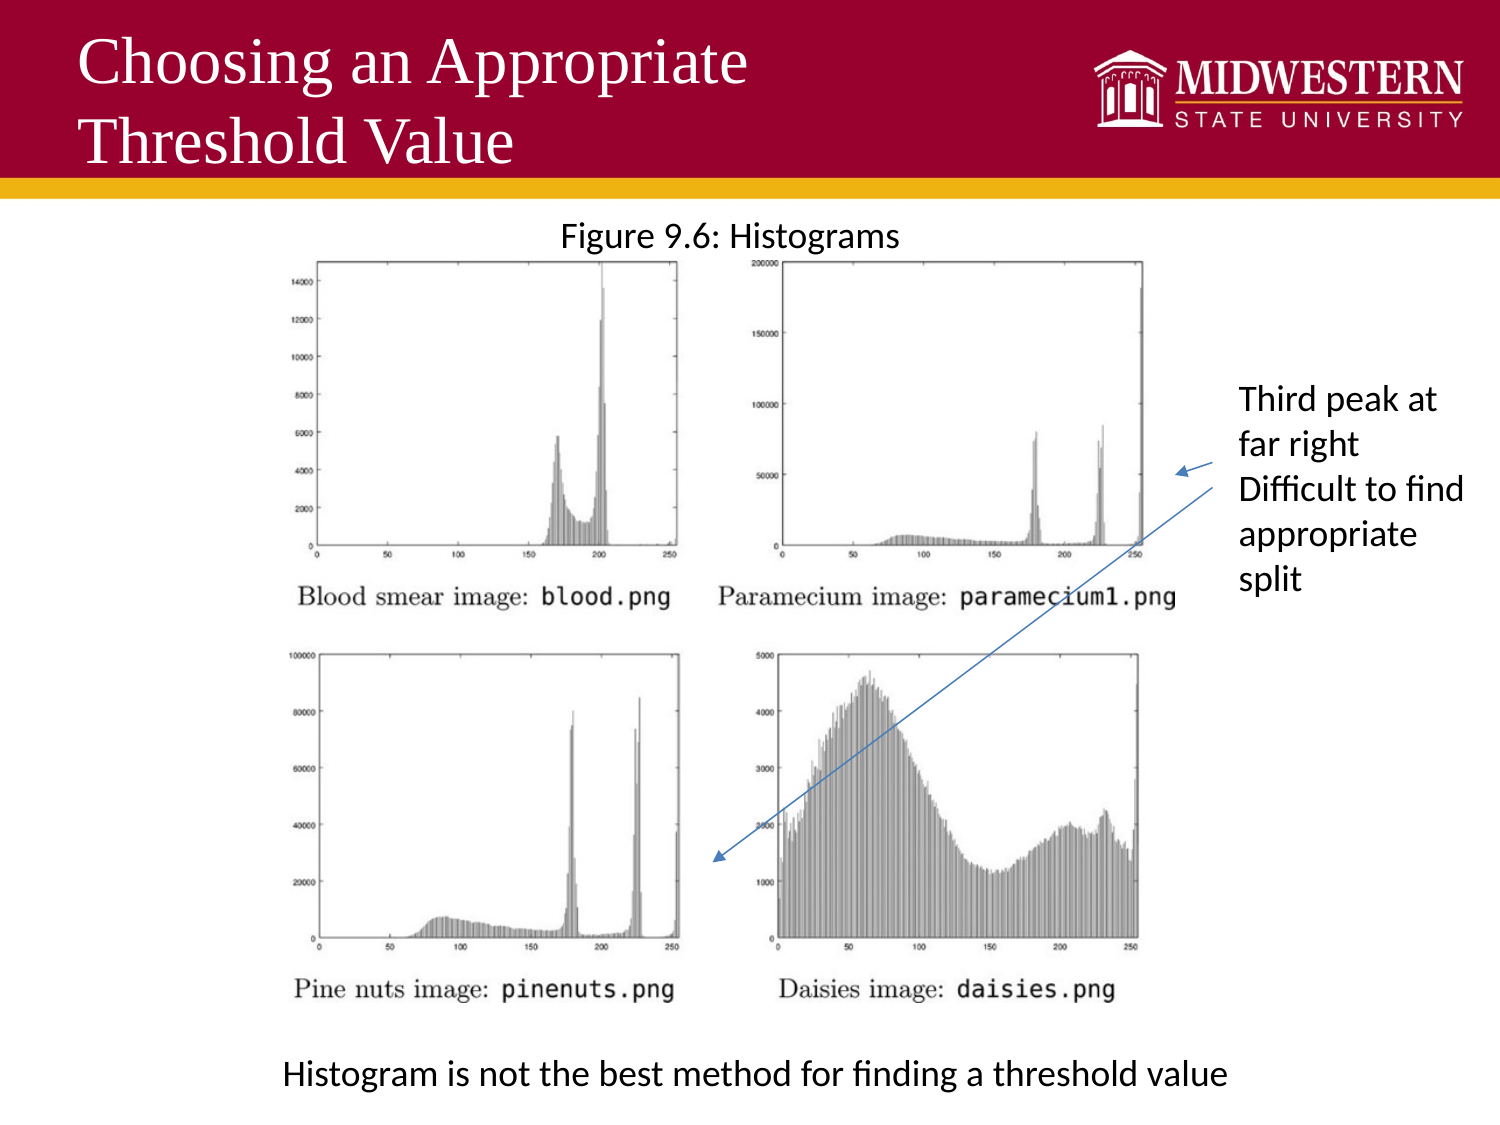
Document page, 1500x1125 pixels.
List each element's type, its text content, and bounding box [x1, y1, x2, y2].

title Choosing an Appropriate Threshold Value [62, 3, 1025, 192]
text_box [712, 487, 1213, 863]
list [288, 260, 1176, 1003]
text_box Histogram is not the best method for finding a threshold value [74, 1041, 1438, 1102]
picture [0, 0, 1500, 1125]
text_box Third peak at far right Difficult to find appropriate split [1223, 366, 1499, 606]
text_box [1174, 462, 1213, 476]
text_box Figure 9.6: Histograms [545, 203, 916, 258]
